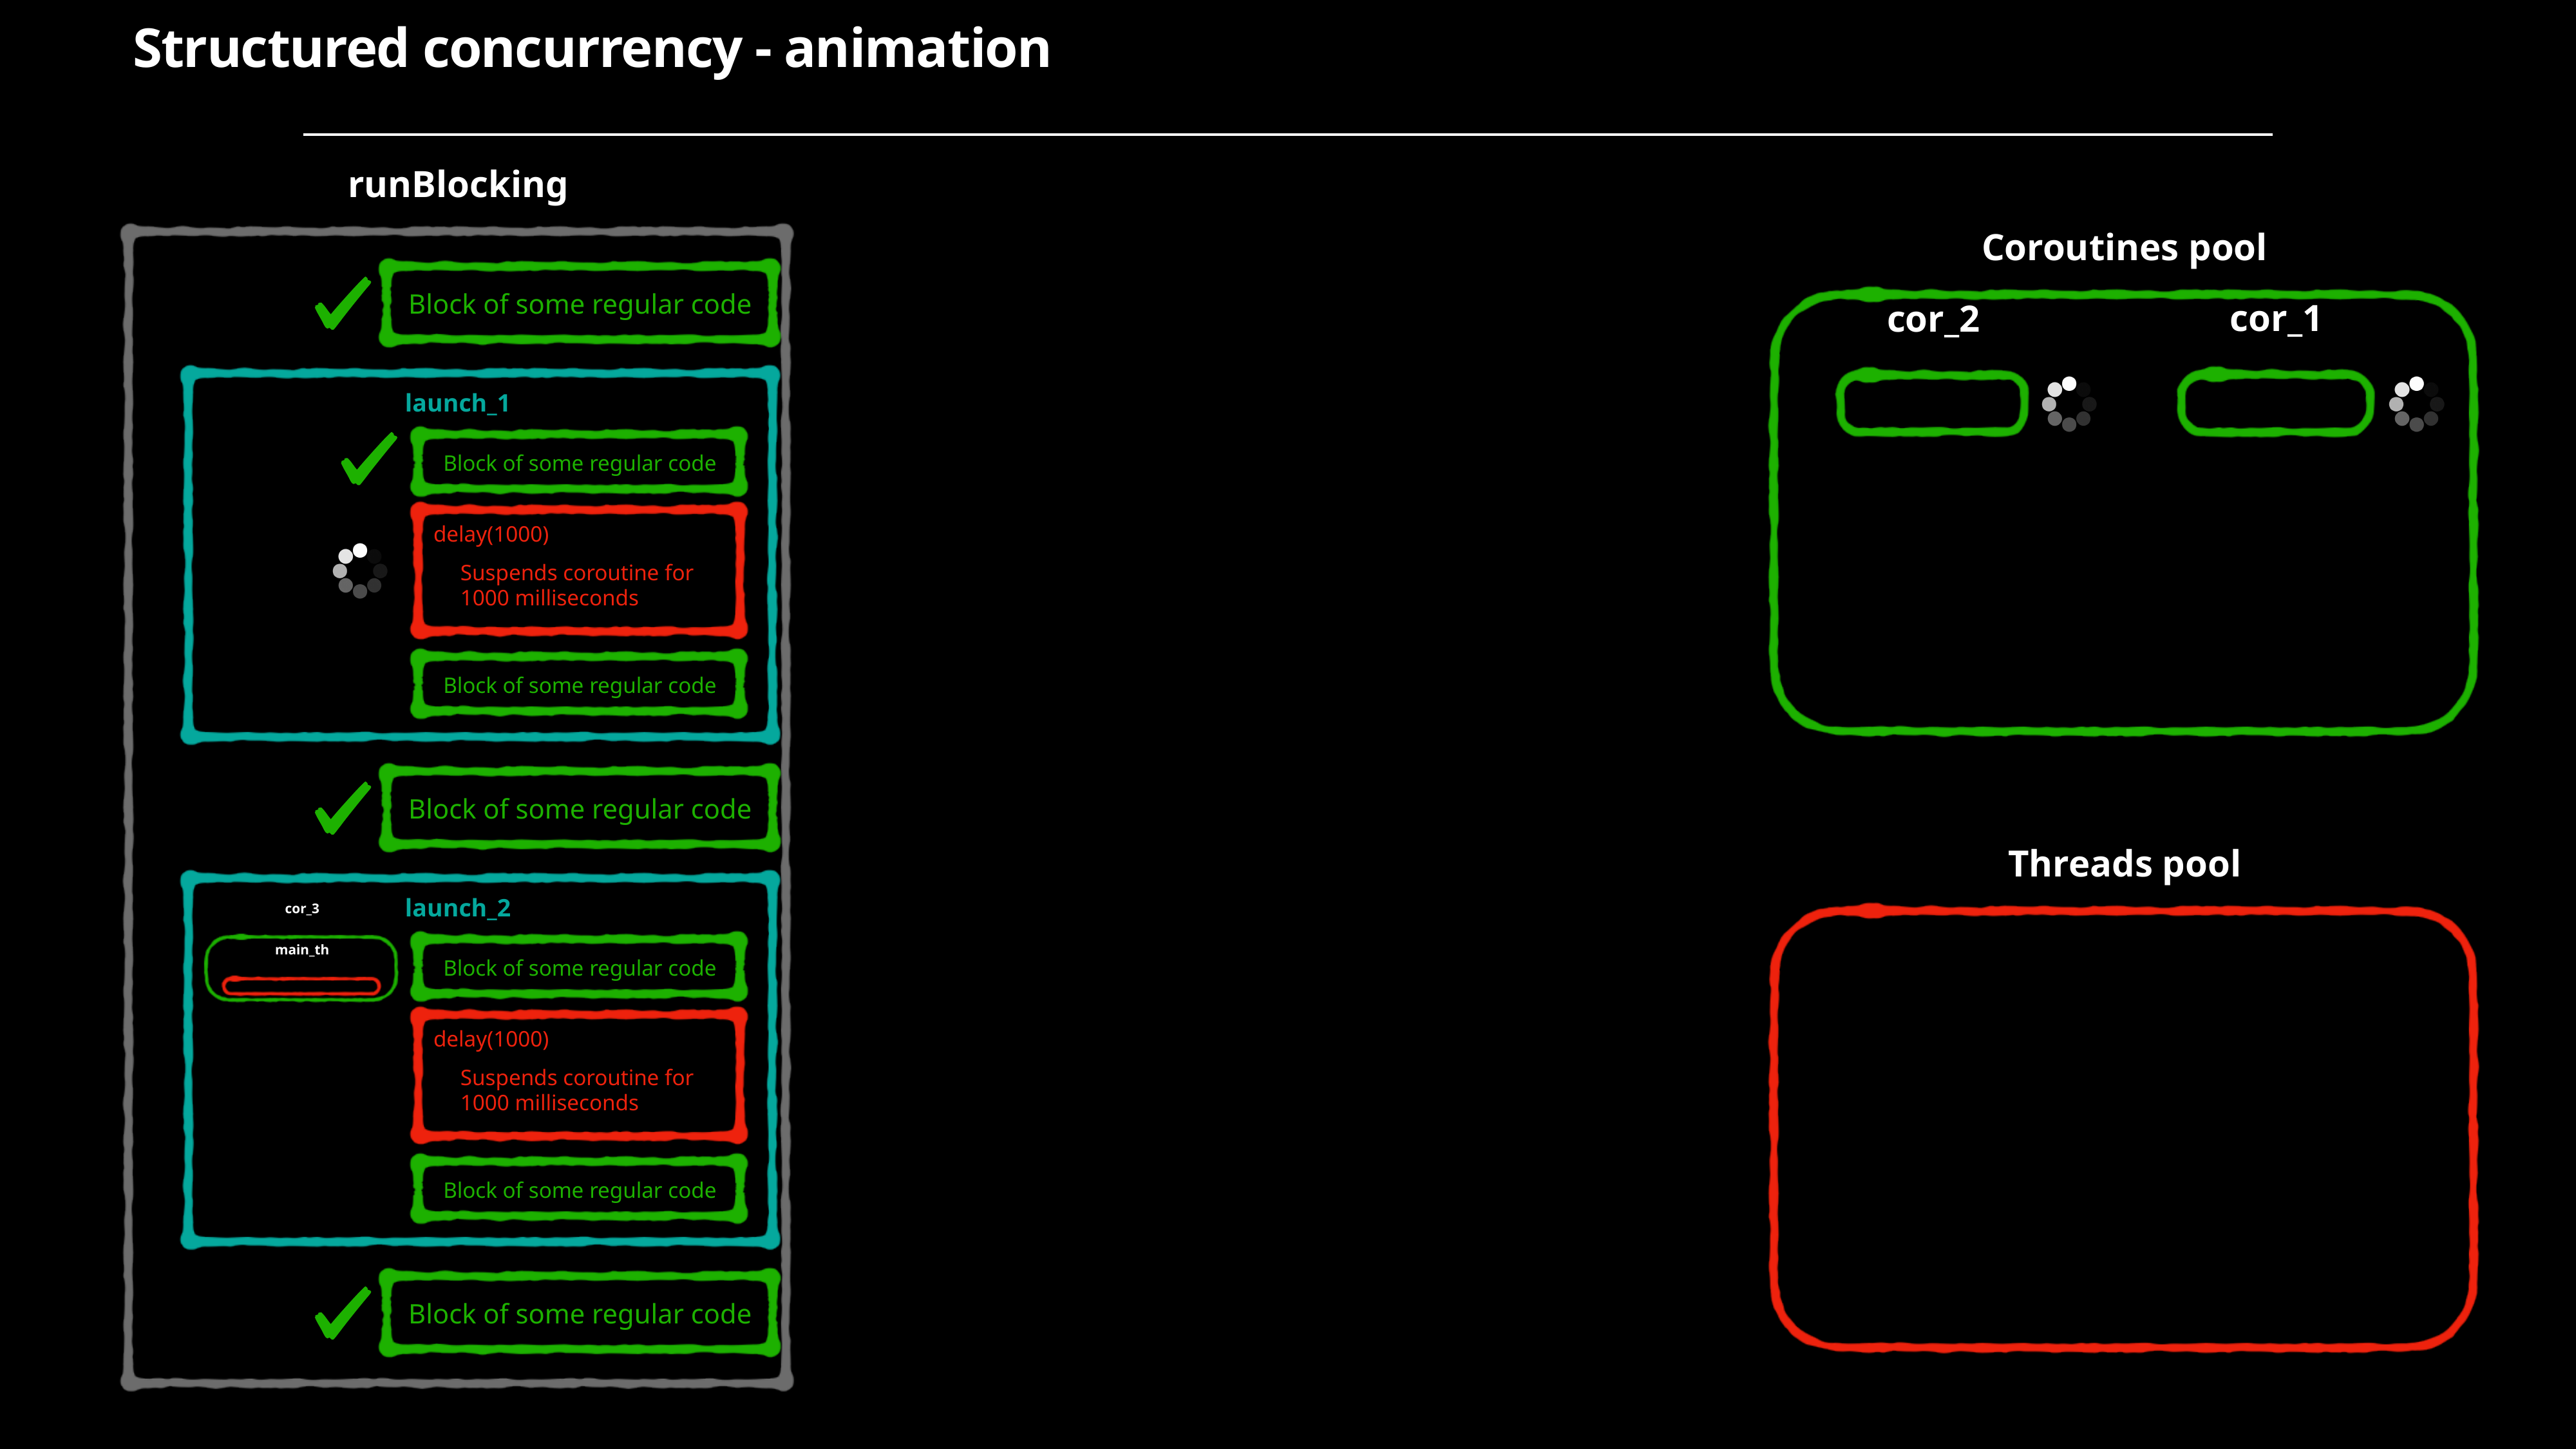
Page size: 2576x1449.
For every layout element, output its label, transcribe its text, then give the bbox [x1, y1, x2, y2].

picture [177, 362, 785, 750]
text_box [1763, 835, 2487, 1361]
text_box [1763, 218, 2487, 307]
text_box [1716, 307, 2151, 444]
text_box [375, 760, 785, 857]
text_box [407, 1150, 753, 1229]
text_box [375, 1265, 785, 1361]
picture [177, 867, 785, 1255]
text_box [202, 904, 402, 1007]
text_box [2059, 307, 2494, 445]
picture [2386, 374, 2447, 435]
title Structured concurrency - animation [127, 21, 2449, 98]
picture [2039, 374, 2100, 435]
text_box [407, 423, 753, 498]
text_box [407, 928, 753, 1003]
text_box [117, 155, 799, 1397]
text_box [1763, 444, 2487, 744]
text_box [375, 255, 785, 352]
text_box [407, 645, 753, 724]
